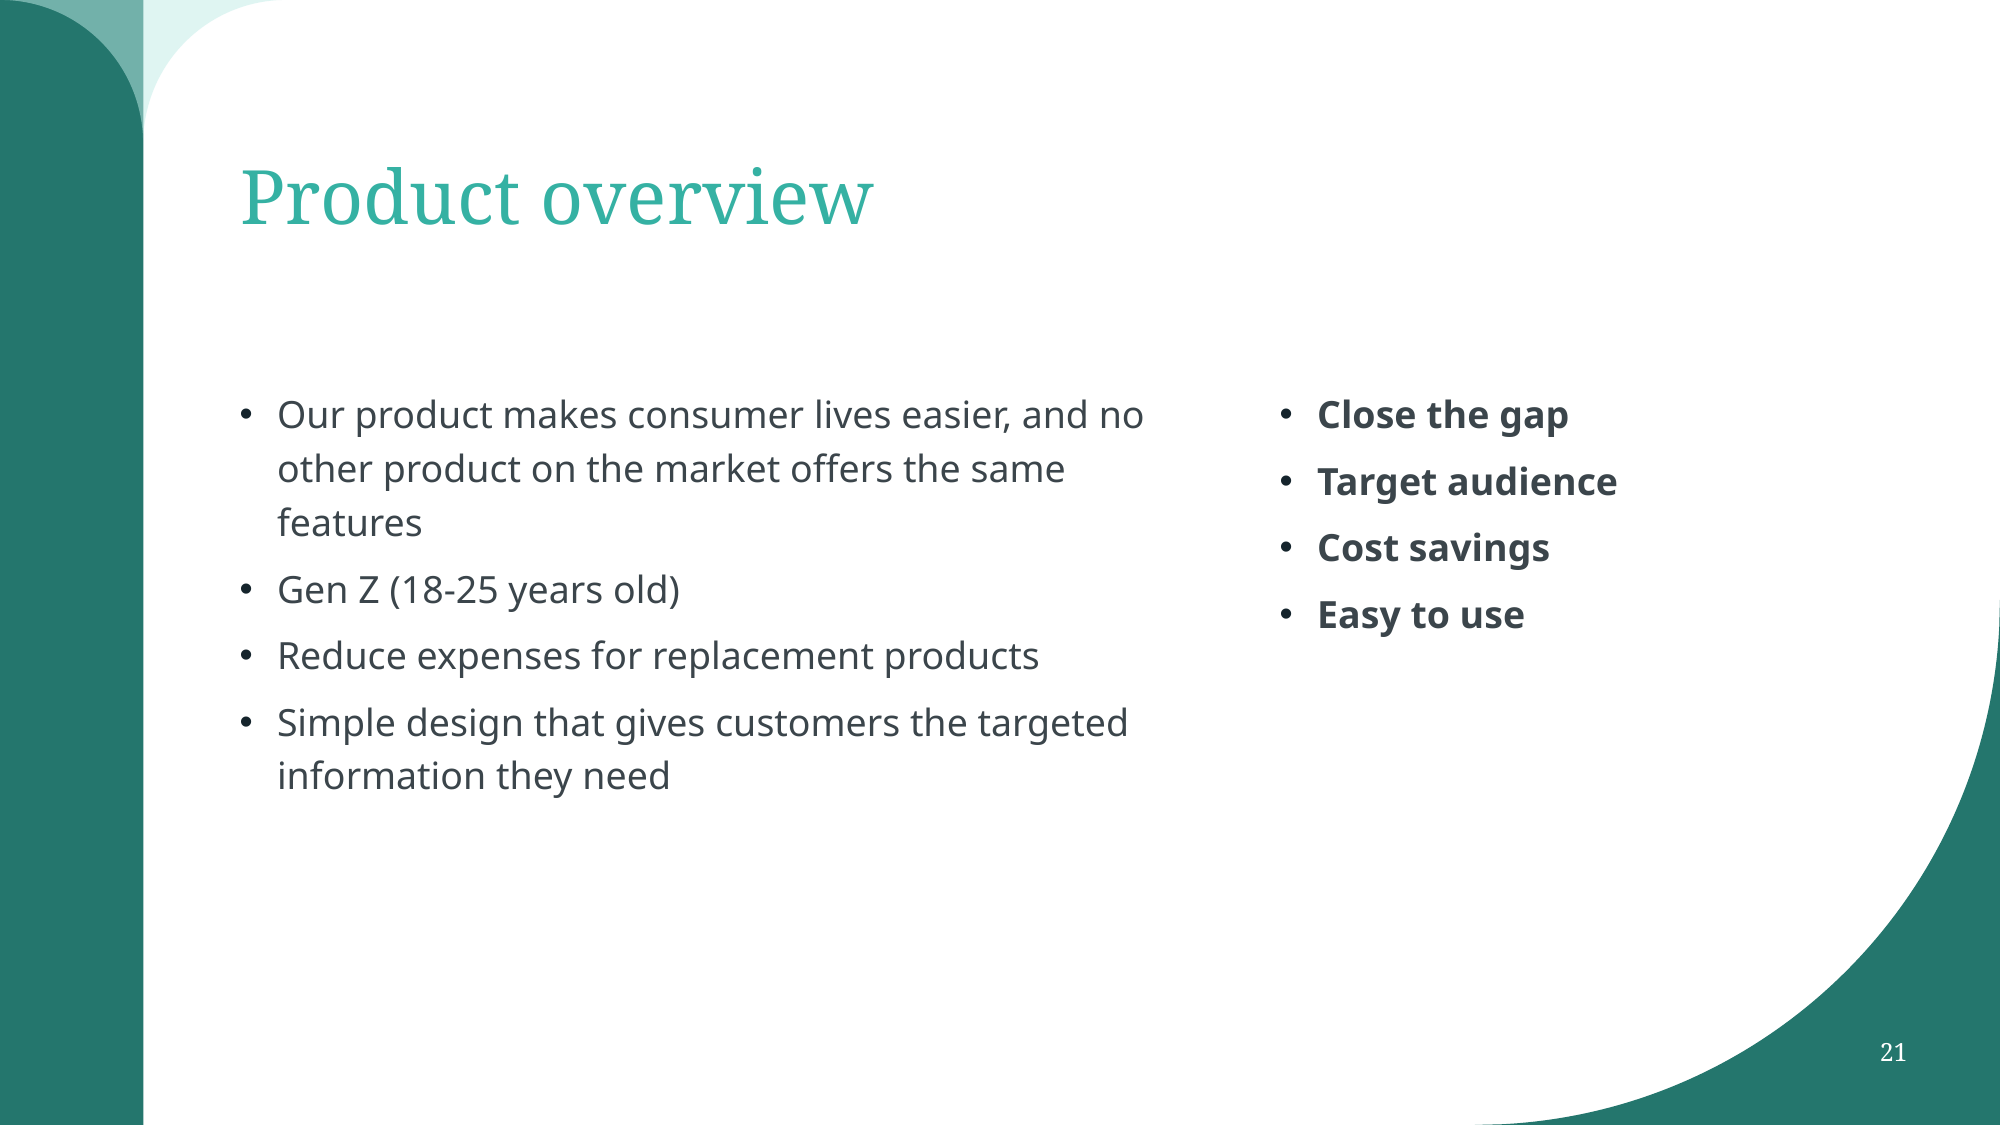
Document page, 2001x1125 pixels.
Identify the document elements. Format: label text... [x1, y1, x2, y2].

slide_number 21 [1787, 981, 2000, 1125]
title Product overview [225, 60, 1799, 341]
list Close the gap Target audience Cost savings Easy to use [1264, 374, 1799, 939]
list Our product makes consumer lives easier, and no other product on the market offers the same features Gen Z (18-25 years old) Reduce expenses for replacement products Simple design that gives customers the targeted information they need [224, 374, 1215, 939]
